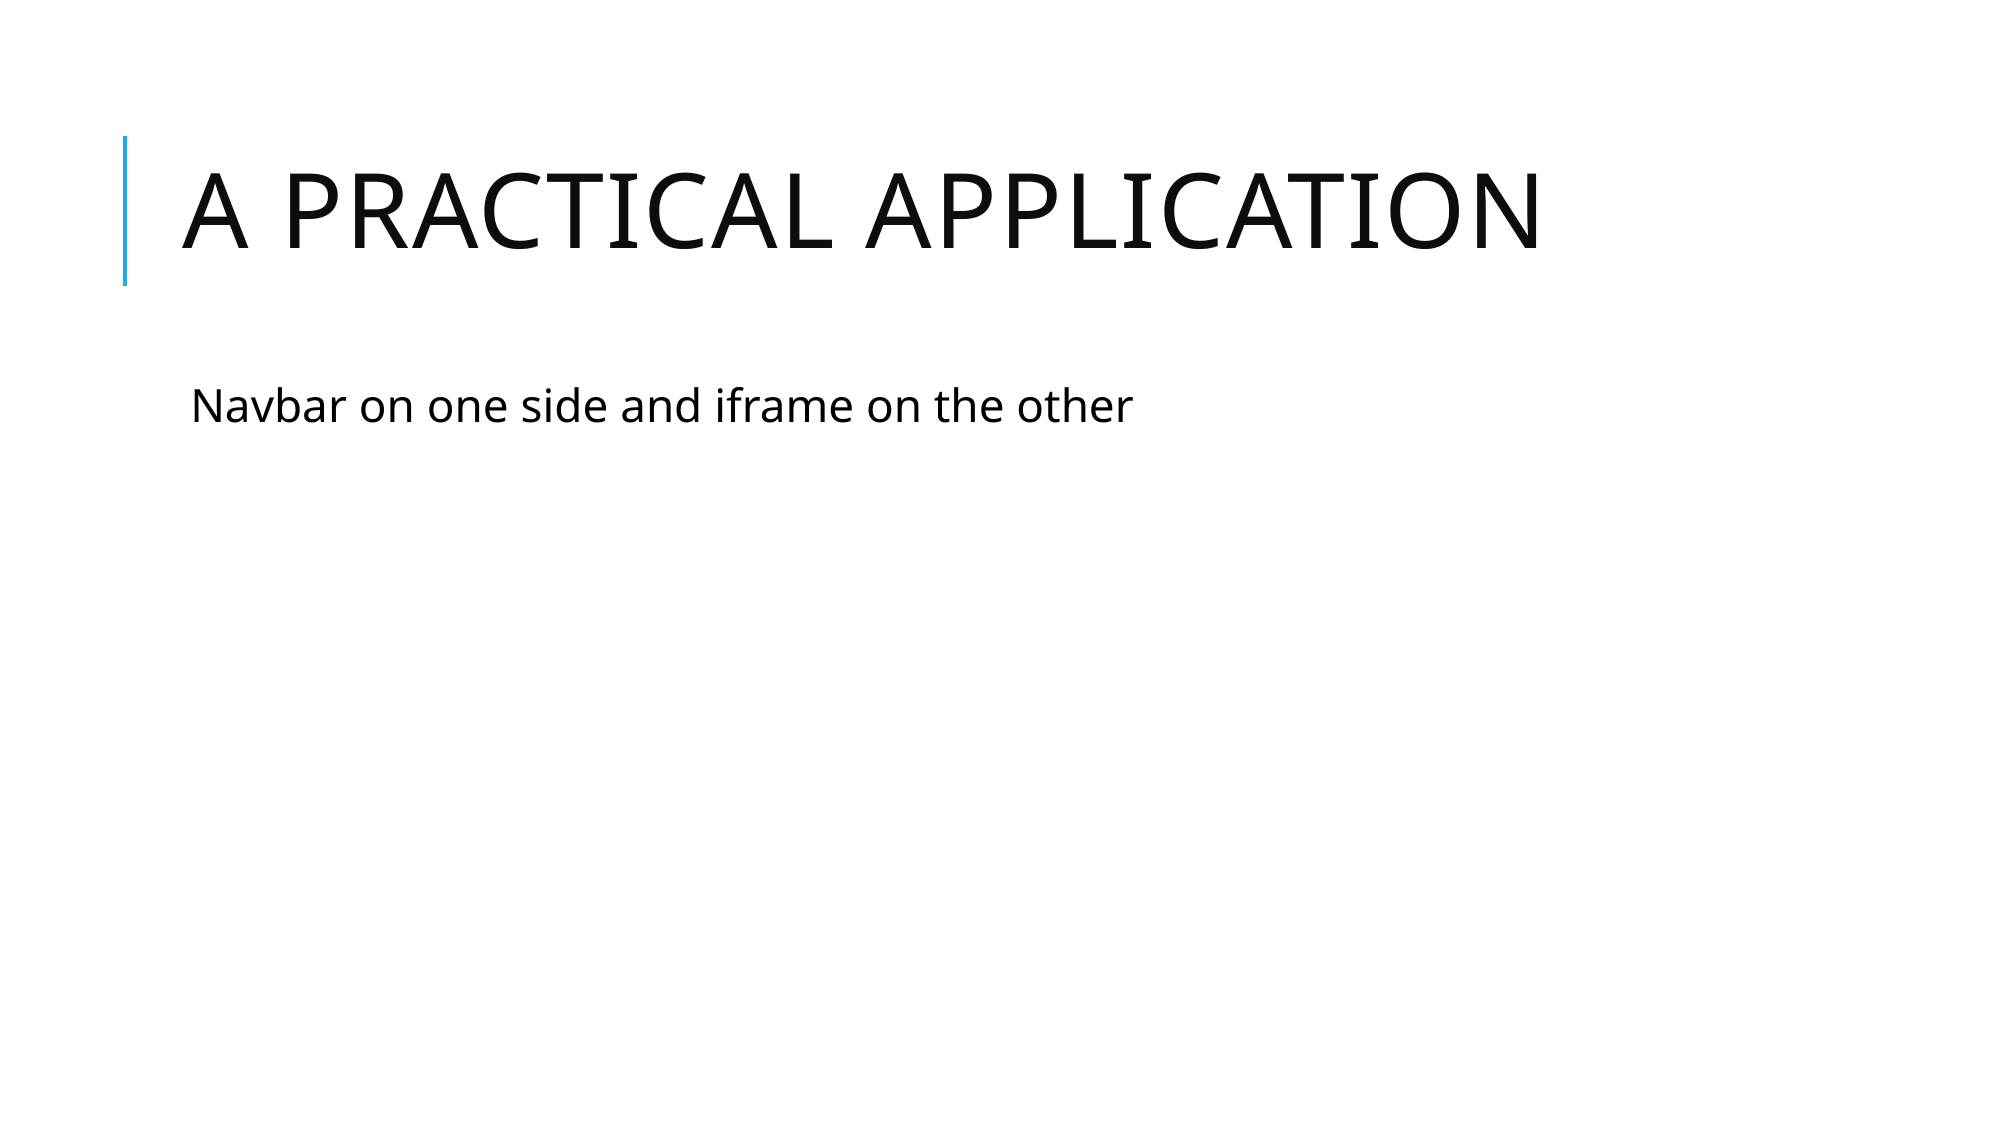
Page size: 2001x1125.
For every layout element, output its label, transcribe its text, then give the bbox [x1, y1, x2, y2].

list Navbar on one side and iframe on the other [168, 375, 1763, 1035]
title A practical application [168, 96, 1763, 342]
